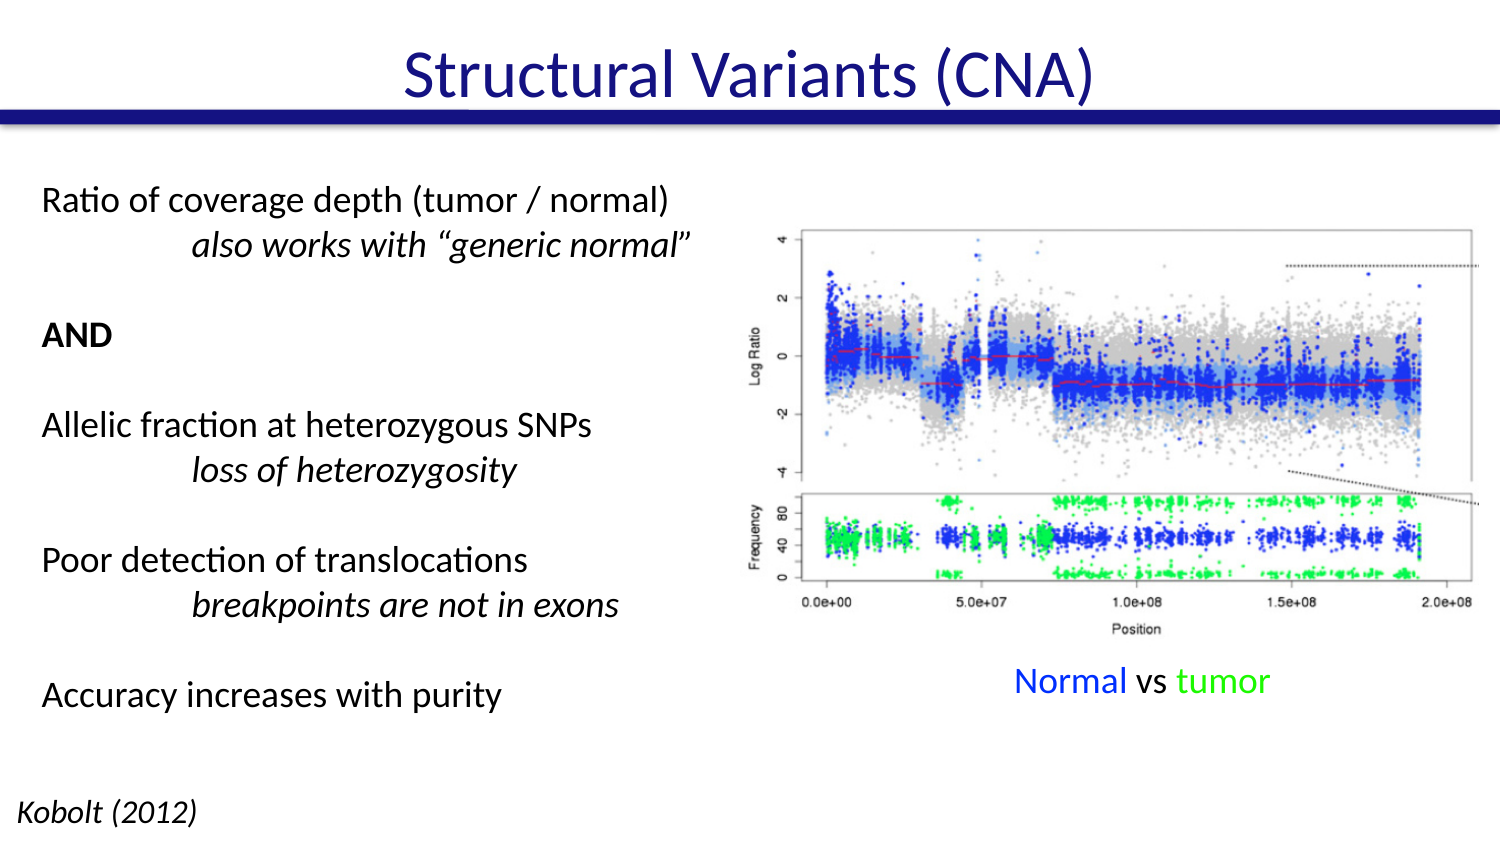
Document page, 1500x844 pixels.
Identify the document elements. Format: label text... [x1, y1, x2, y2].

text_box Ratio of coverage depth (tumor / normal) also works with “generic normal” AND Allelic fraction at heterozygous SNPs loss of heterozygosity Poor detection of translocations breakpoints are not in exons Accuracy increases with purity [26, 167, 717, 722]
picture [732, 216, 1479, 650]
text_box Normal vs tumor [999, 657, 1287, 709]
text_box Kobolt (2012) [1, 783, 213, 838]
title Structural Variants (CNA) [75, 0, 1425, 141]
